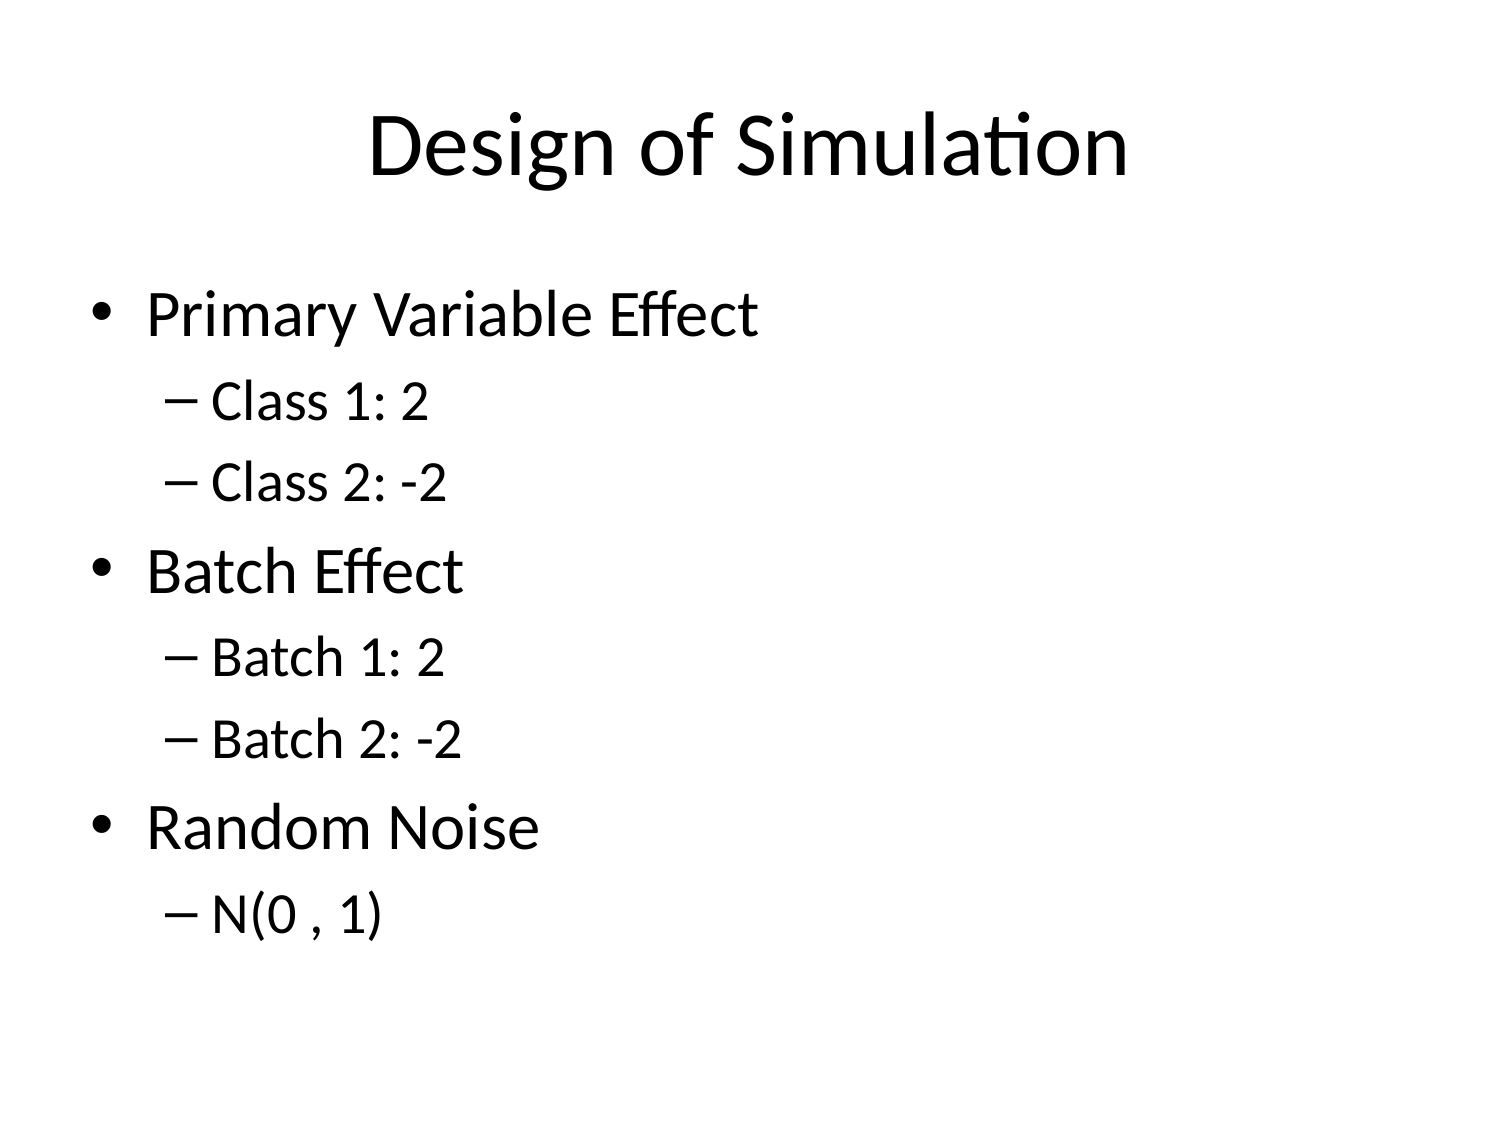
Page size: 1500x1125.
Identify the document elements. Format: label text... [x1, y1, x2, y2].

list Primary Variable Effect Class 1: 2 Class 2: -2 Batch Effect Batch 1: 2 Batch 2: -2 Random Noise N(0 , 1) [75, 262, 1425, 1005]
title Design of Simulation [75, 45, 1425, 233]
